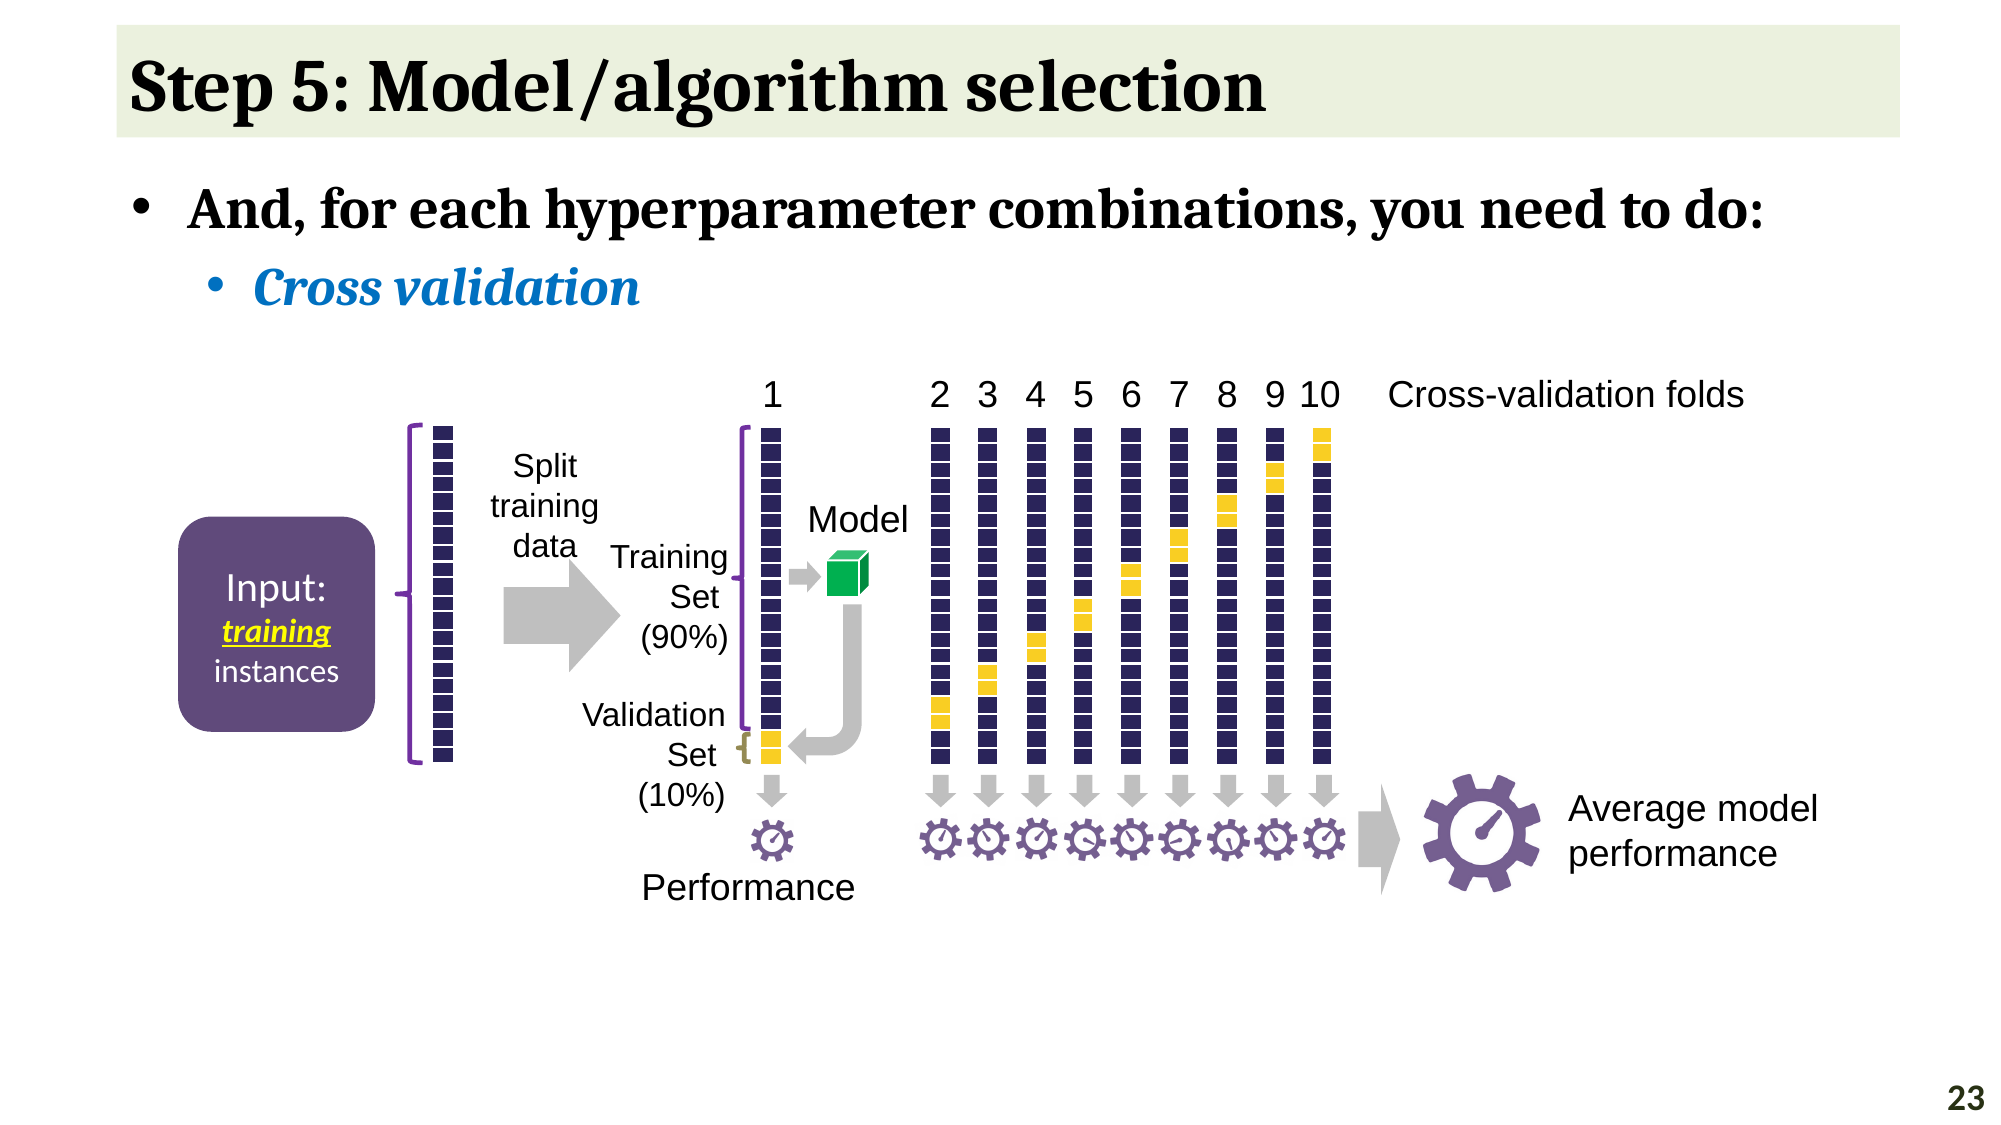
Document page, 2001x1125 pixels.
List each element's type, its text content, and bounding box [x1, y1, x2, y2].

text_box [788, 487, 926, 598]
slide_number 23 [1899, 1065, 2000, 1125]
text_box [1356, 781, 1403, 898]
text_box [930, 432, 1333, 765]
title Step 5: Model/algorithm selection [116, 24, 1901, 138]
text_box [918, 774, 1346, 862]
text_box Split training data [475, 437, 498, 572]
text_box [788, 607, 864, 767]
text_box Average model performance [1553, 776, 1843, 881]
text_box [624, 774, 873, 917]
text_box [503, 426, 783, 823]
list And, for each hyperparameter combinations, you need to do: Cross validation [116, 162, 1901, 1026]
picture [1420, 772, 1542, 896]
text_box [746, 362, 1763, 424]
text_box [177, 424, 454, 764]
